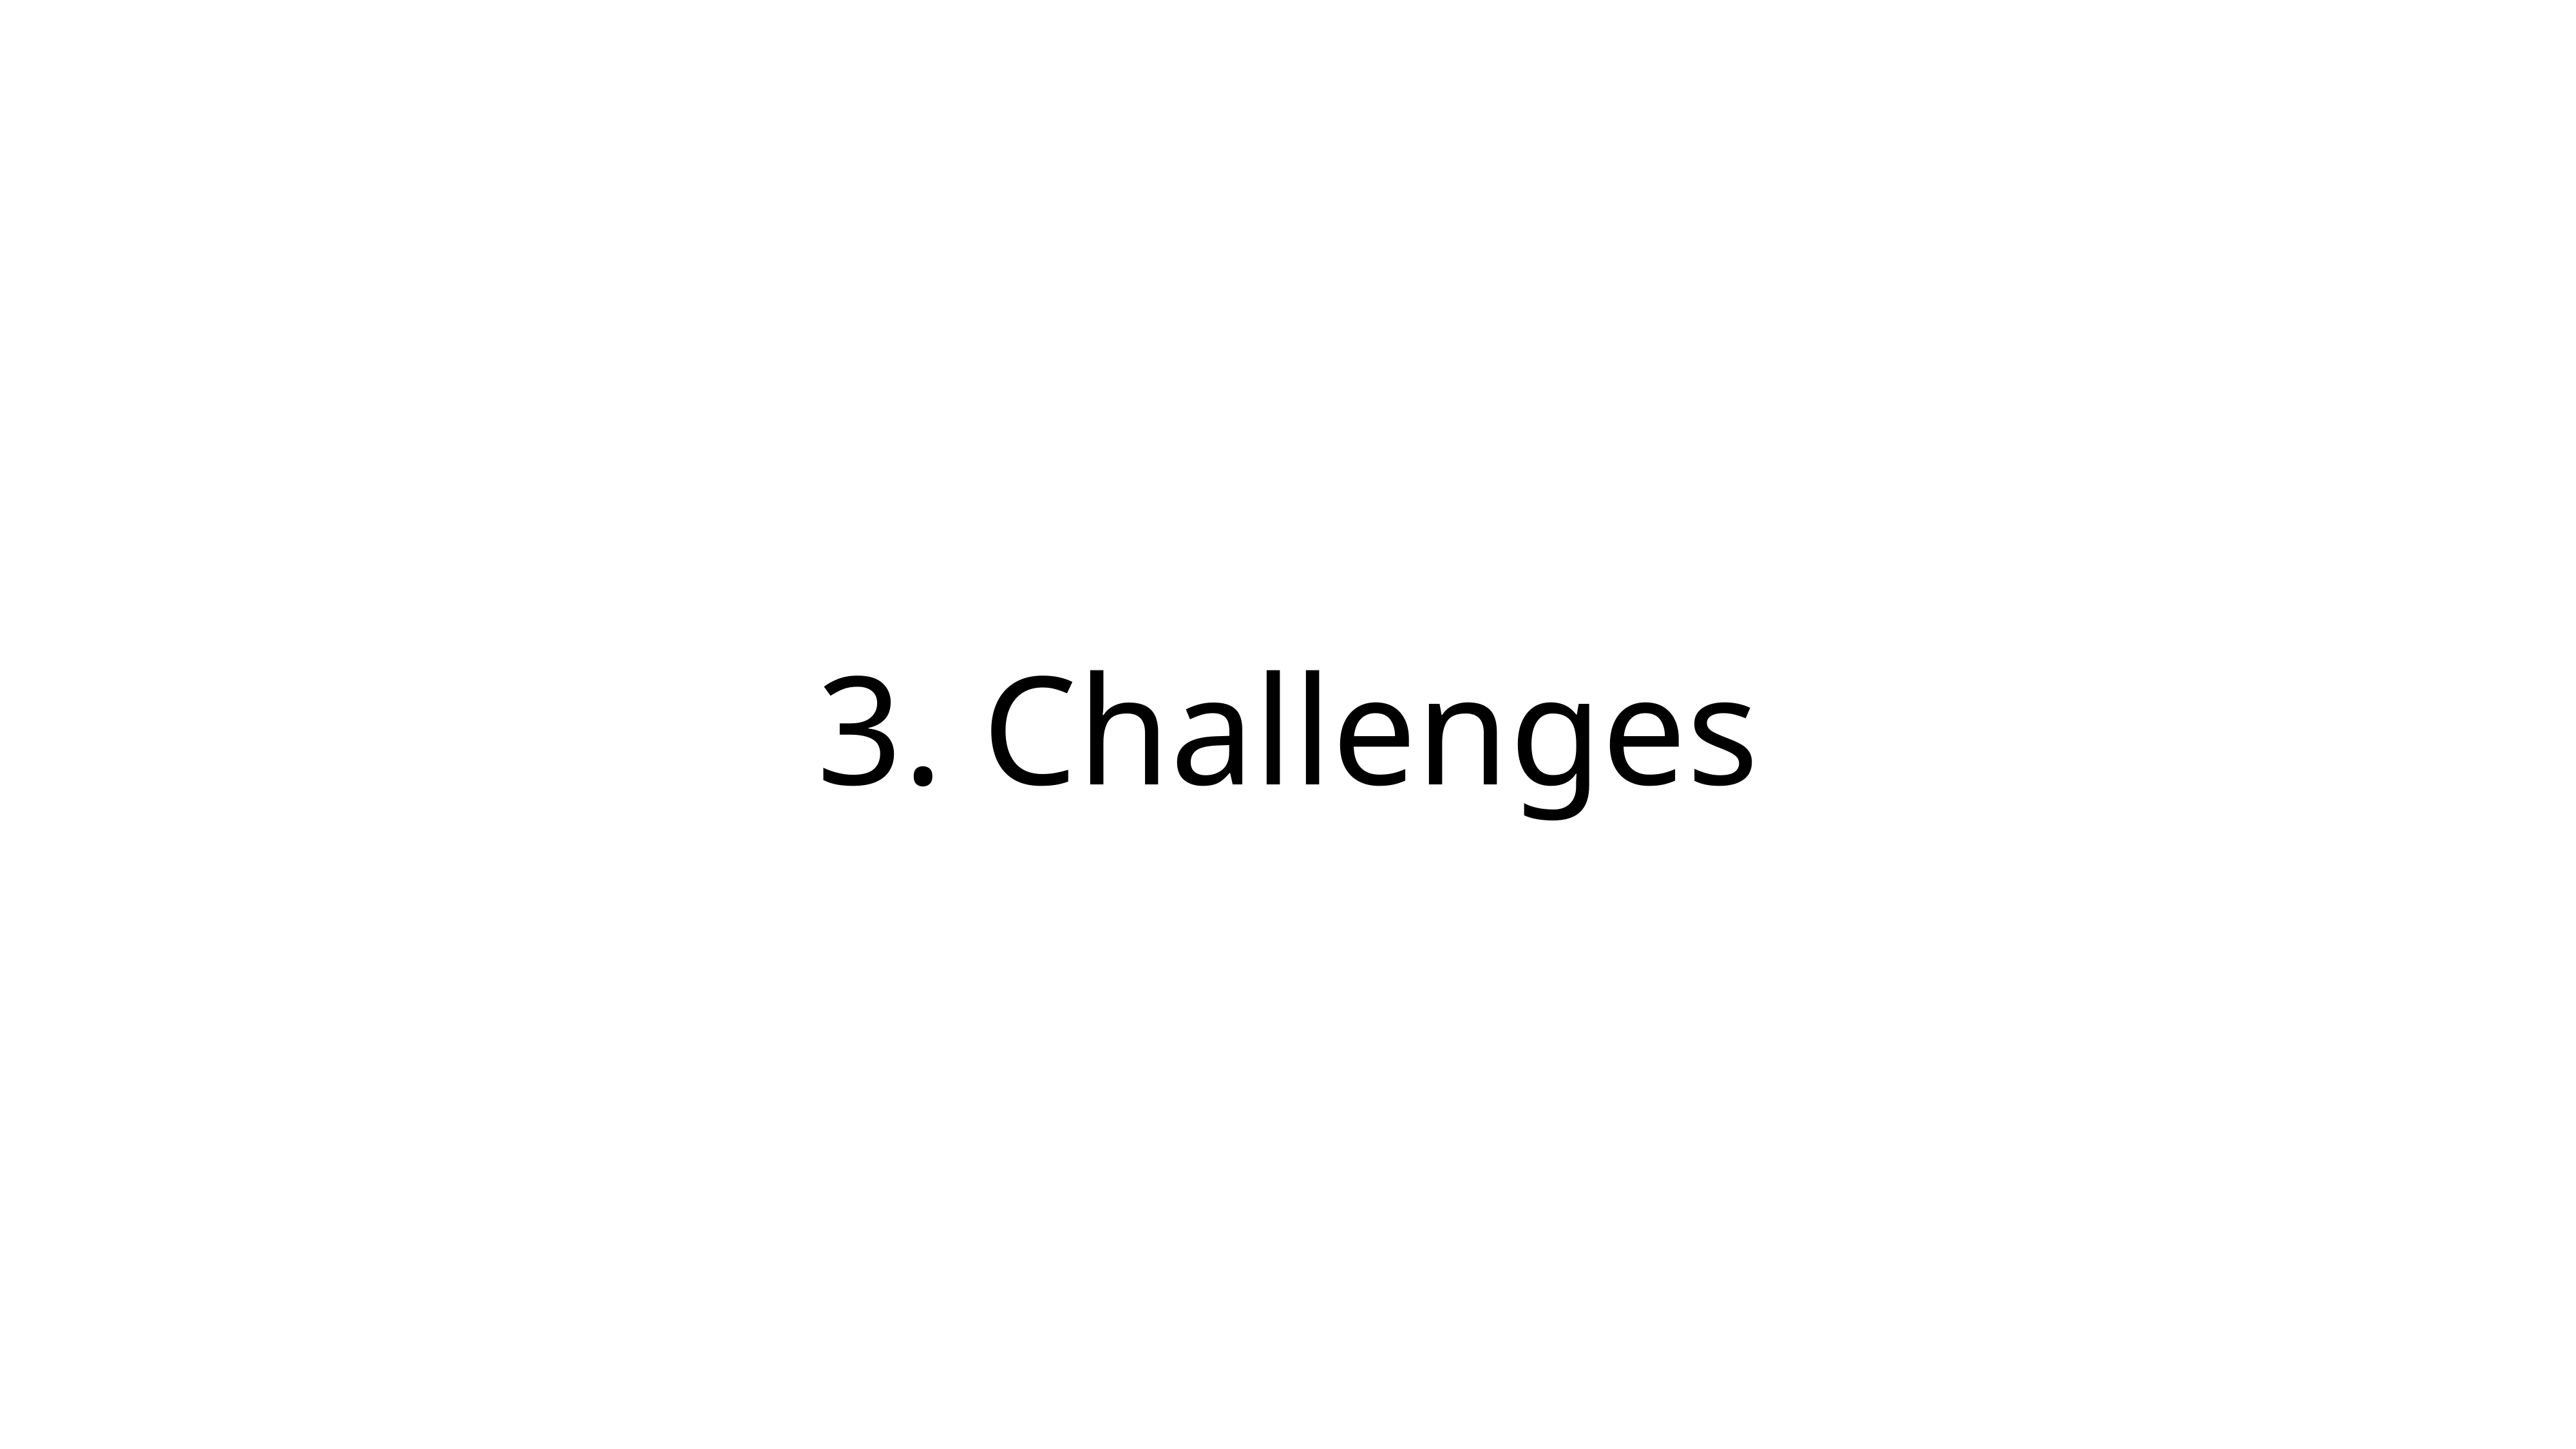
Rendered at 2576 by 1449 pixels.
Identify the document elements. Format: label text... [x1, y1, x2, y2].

title 3. Challenges [187, 478, 2389, 971]
